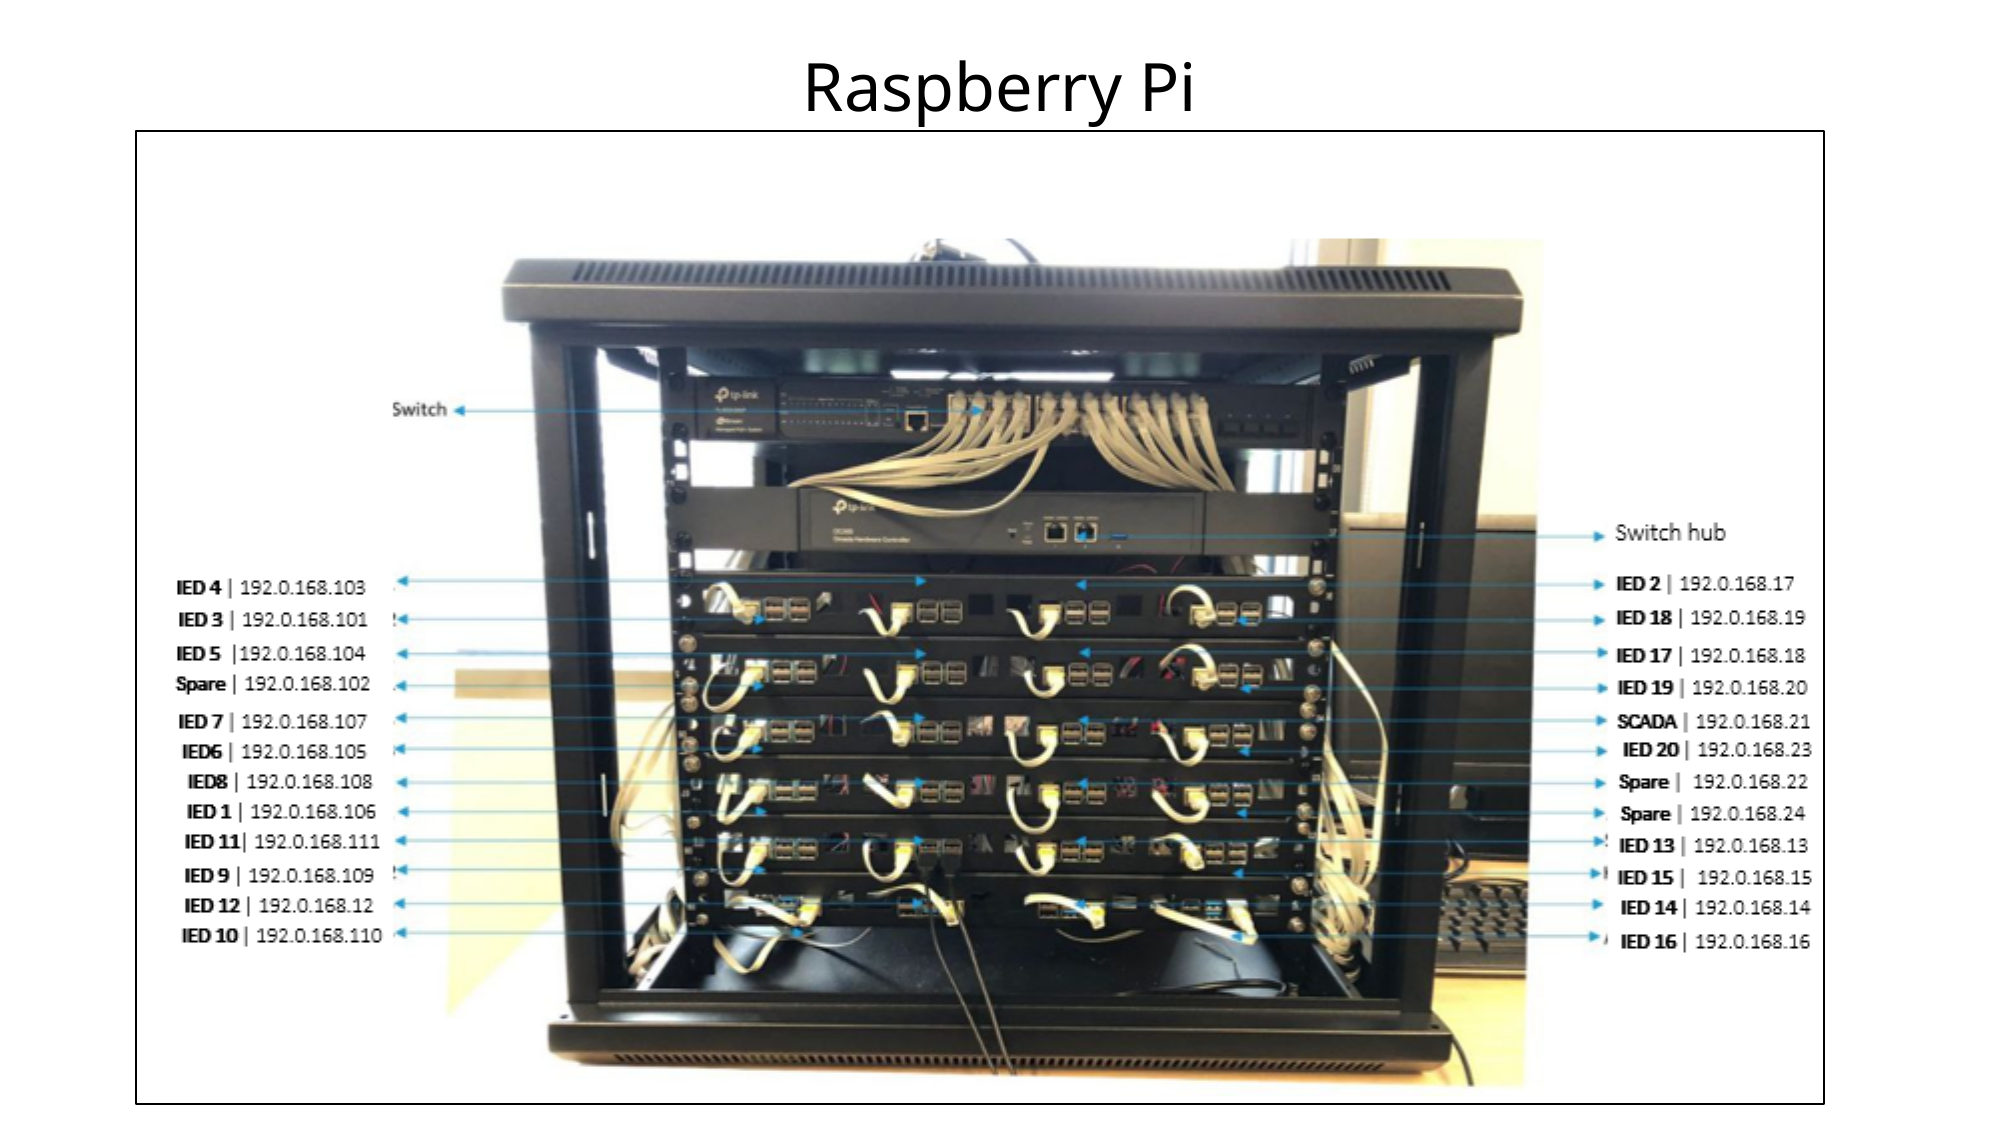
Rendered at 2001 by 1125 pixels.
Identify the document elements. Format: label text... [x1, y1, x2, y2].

picture [136, 131, 1824, 1103]
title Raspberry Pi [320, 0, 1680, 130]
